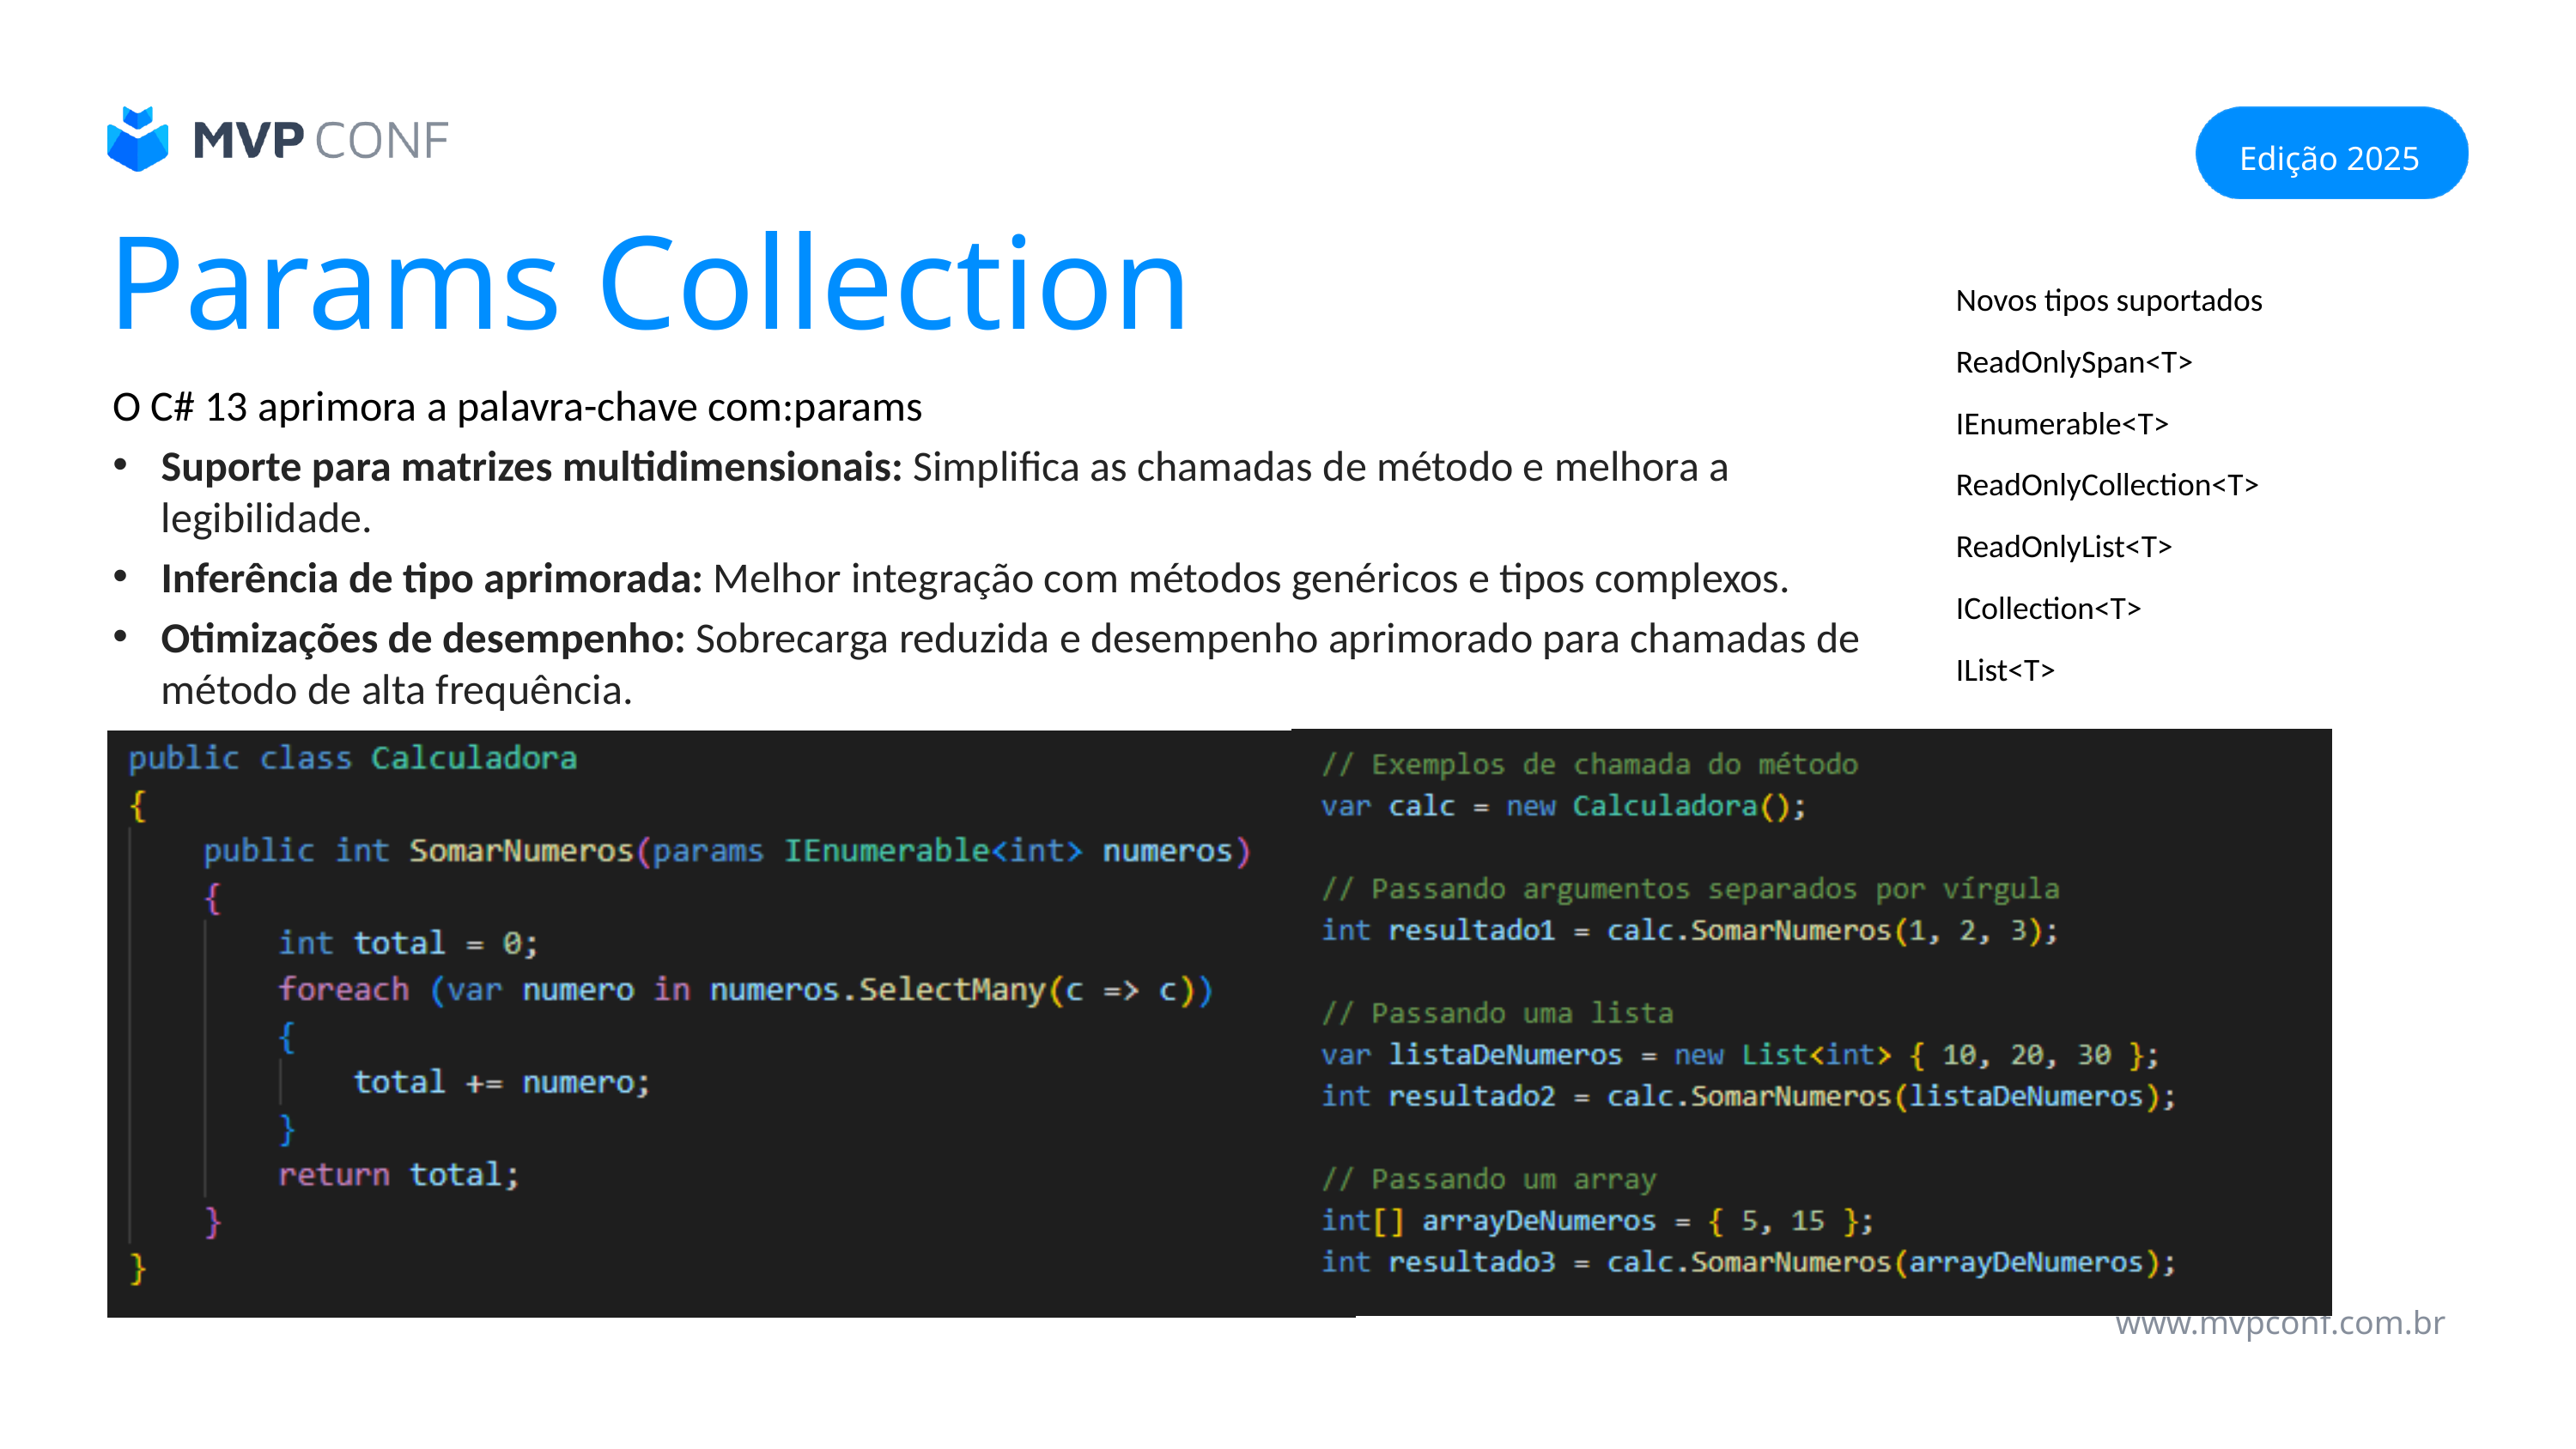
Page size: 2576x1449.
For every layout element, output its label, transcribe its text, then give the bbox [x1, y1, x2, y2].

picture [106, 106, 448, 172]
text_box Params Collection [107, 211, 2494, 585]
text_box Novos tipos suportados ReadOnlySpan<T> IEnumerable<T> ReadOnlyCollection<T> ReadOnlyList<T> ICollection<T> IList<T> [1936, 274, 2543, 1017]
picture [2196, 106, 2469, 199]
text_box O C# 13 aprimora a palavra-chave com:params Suporte para matrizes multidimensionais: Simplifica as chamadas de método e melhora a legibilidade. Inferência de tipo aprimorada: Melhor integração com métodos genéricos e tipos complexos. Otimizações de desempenho: Sobrecarga reduzida e desempenho aprimorado para chamadas de método de alta frequência. [93, 368, 1920, 1288]
text_box www.mvpconf.com.br [2115, 1293, 2473, 1342]
picture [106, 729, 2332, 1318]
